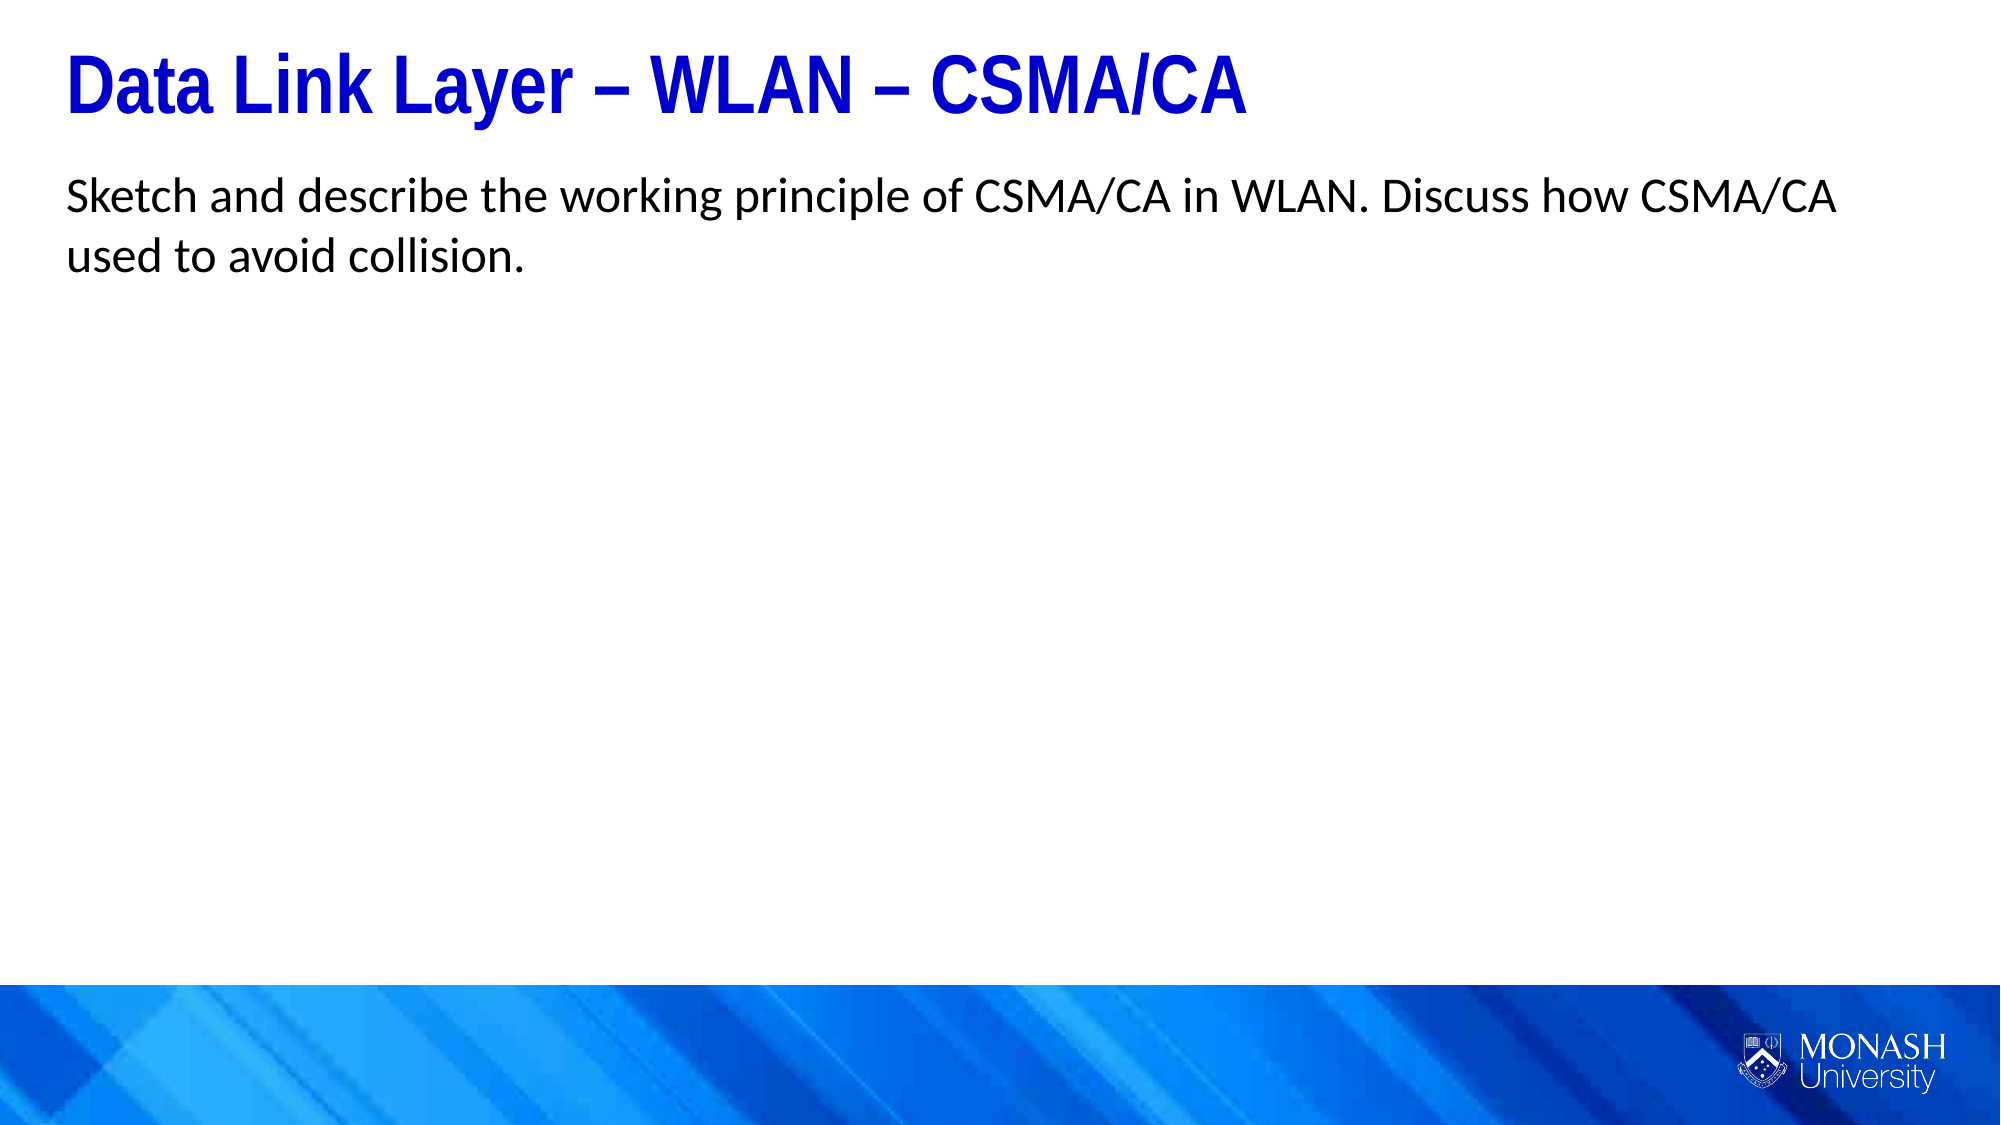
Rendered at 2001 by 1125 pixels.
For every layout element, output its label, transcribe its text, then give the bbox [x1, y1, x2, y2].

list Data Link Layer – WLAN – CSMA/CA [51, 33, 1745, 154]
text_box Sketch and describe the working principle of CSMA/CA in WLAN. Discuss how CSMA/CA used to avoid collision. [51, 154, 1944, 290]
picture [0, 985, 2000, 1125]
